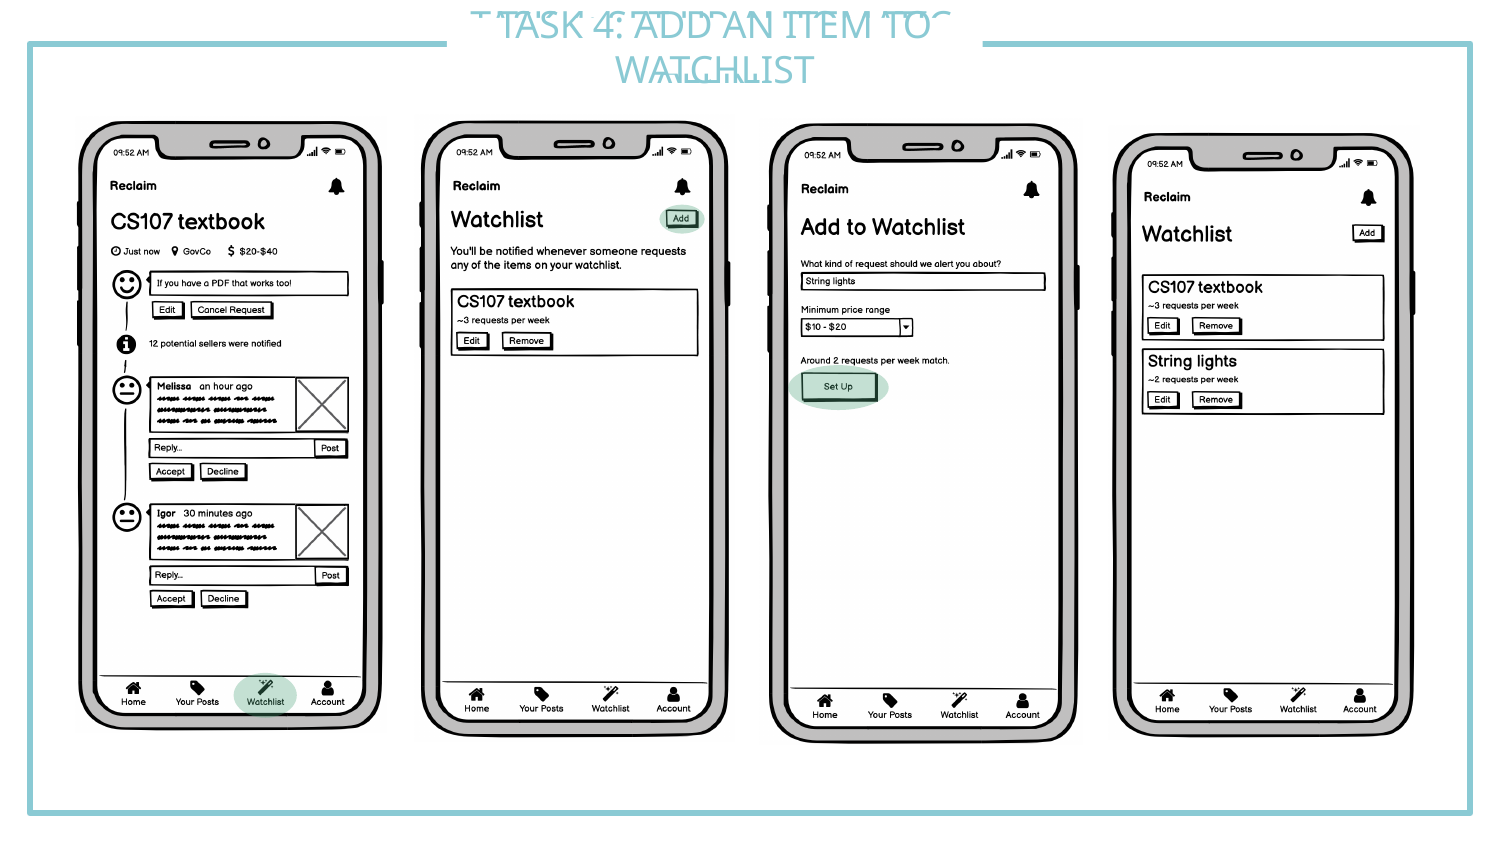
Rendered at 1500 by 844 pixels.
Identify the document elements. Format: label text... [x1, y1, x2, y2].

text_box [29, 43, 1471, 814]
picture [758, 118, 1083, 745]
text_box TASK 4: ADD AN ITEM TO WATCHLIST [446, 17, 983, 74]
picture [414, 114, 735, 742]
picture [75, 115, 388, 734]
picture [1108, 125, 1420, 740]
